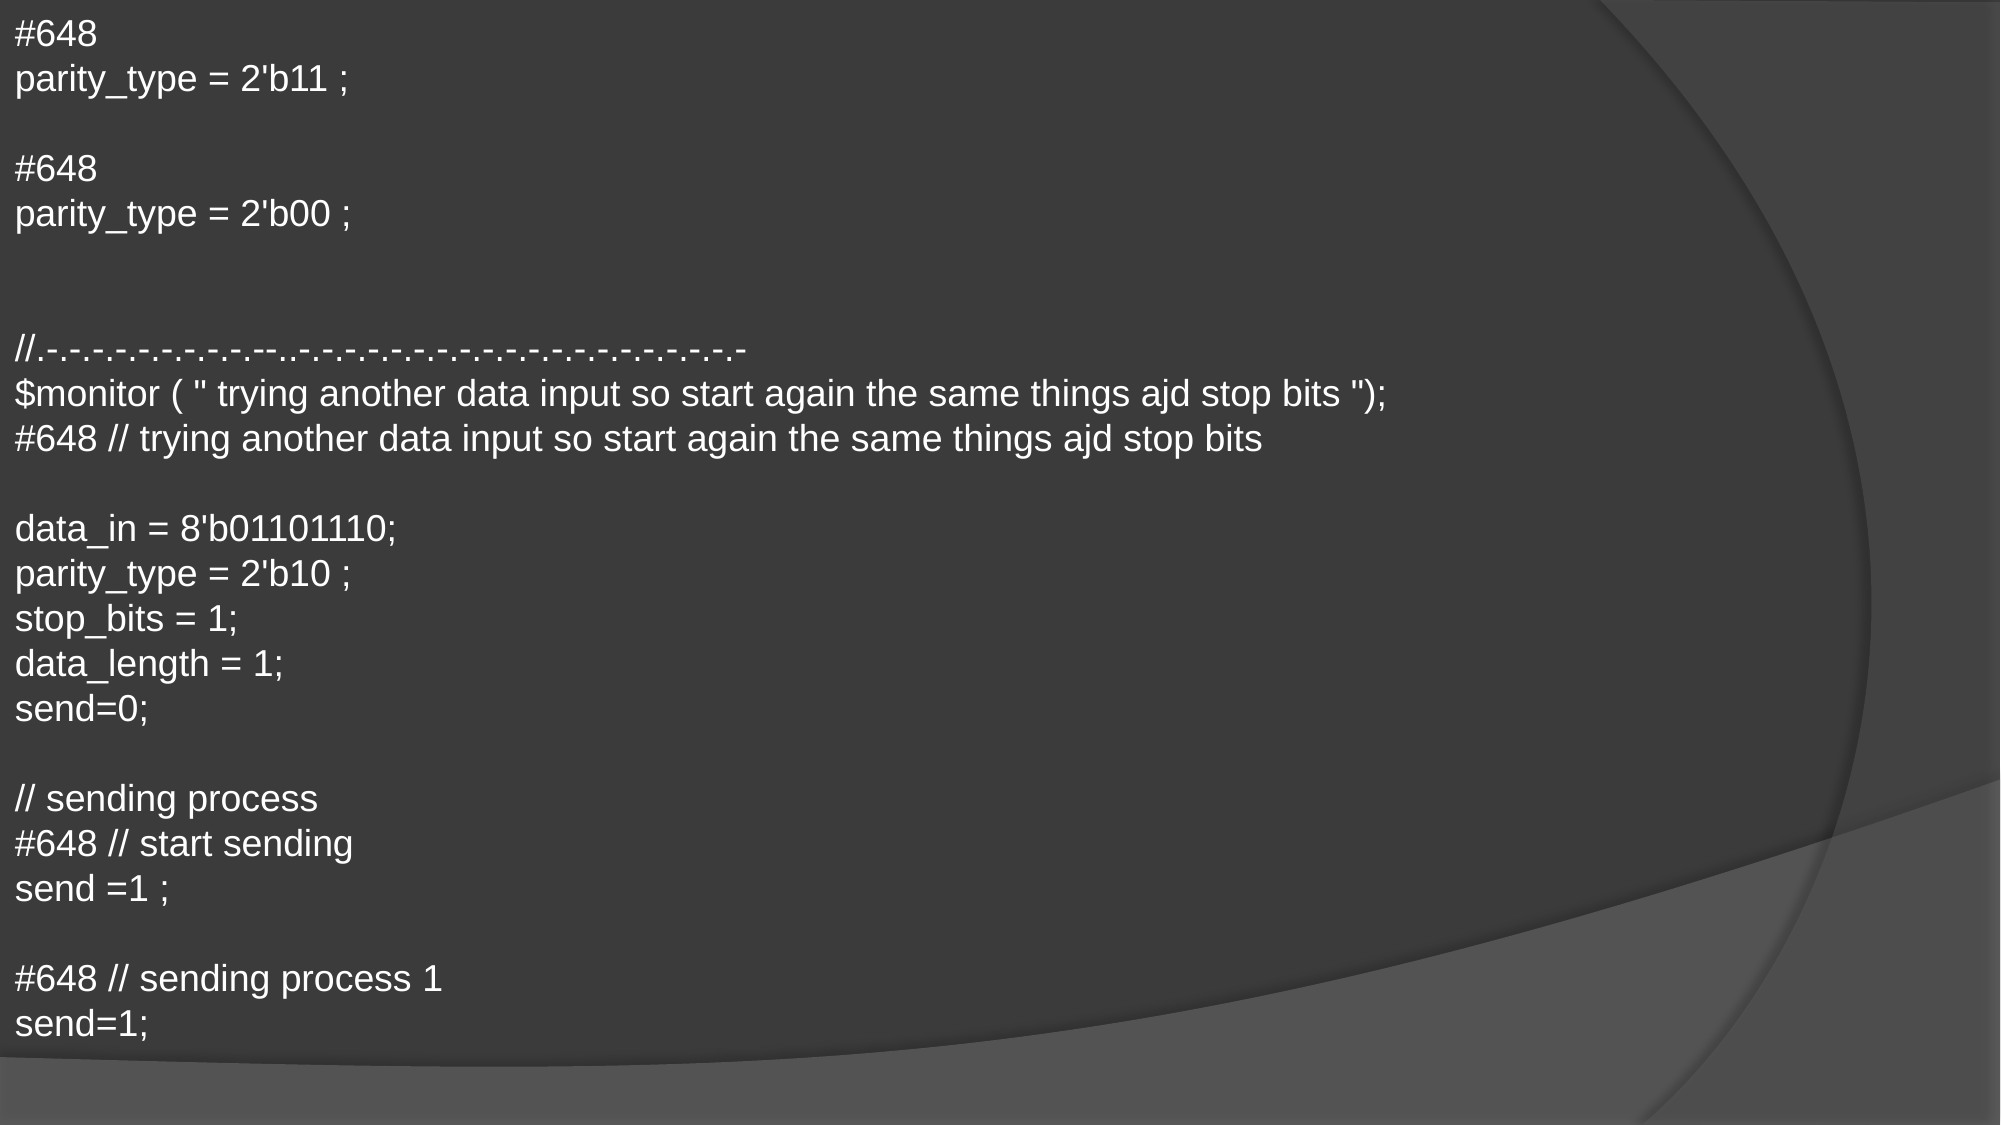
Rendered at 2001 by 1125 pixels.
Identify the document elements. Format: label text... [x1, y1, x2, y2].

text_box #648 parity_type = 2'b11 ; #648 parity_type = 2'b00 ; //.-.-.-.-.-.-.-.-.-.--..-.-.-.-.-.-.-.-.-.-.-.-.-.-.-.-.-.-.-.- $monitor ( " trying another data input so start again the same things ajd stop bits "); #648 // trying another data input so start again the same things ajd stop bits data_in = 8'b01101110; parity_type = 2'b10 ; stop_bits = 1; data_length = 1; send=0; // sending process #648 // start sending send =1 ; #648 // sending process 1 send=1; [0, 2, 2000, 1052]
